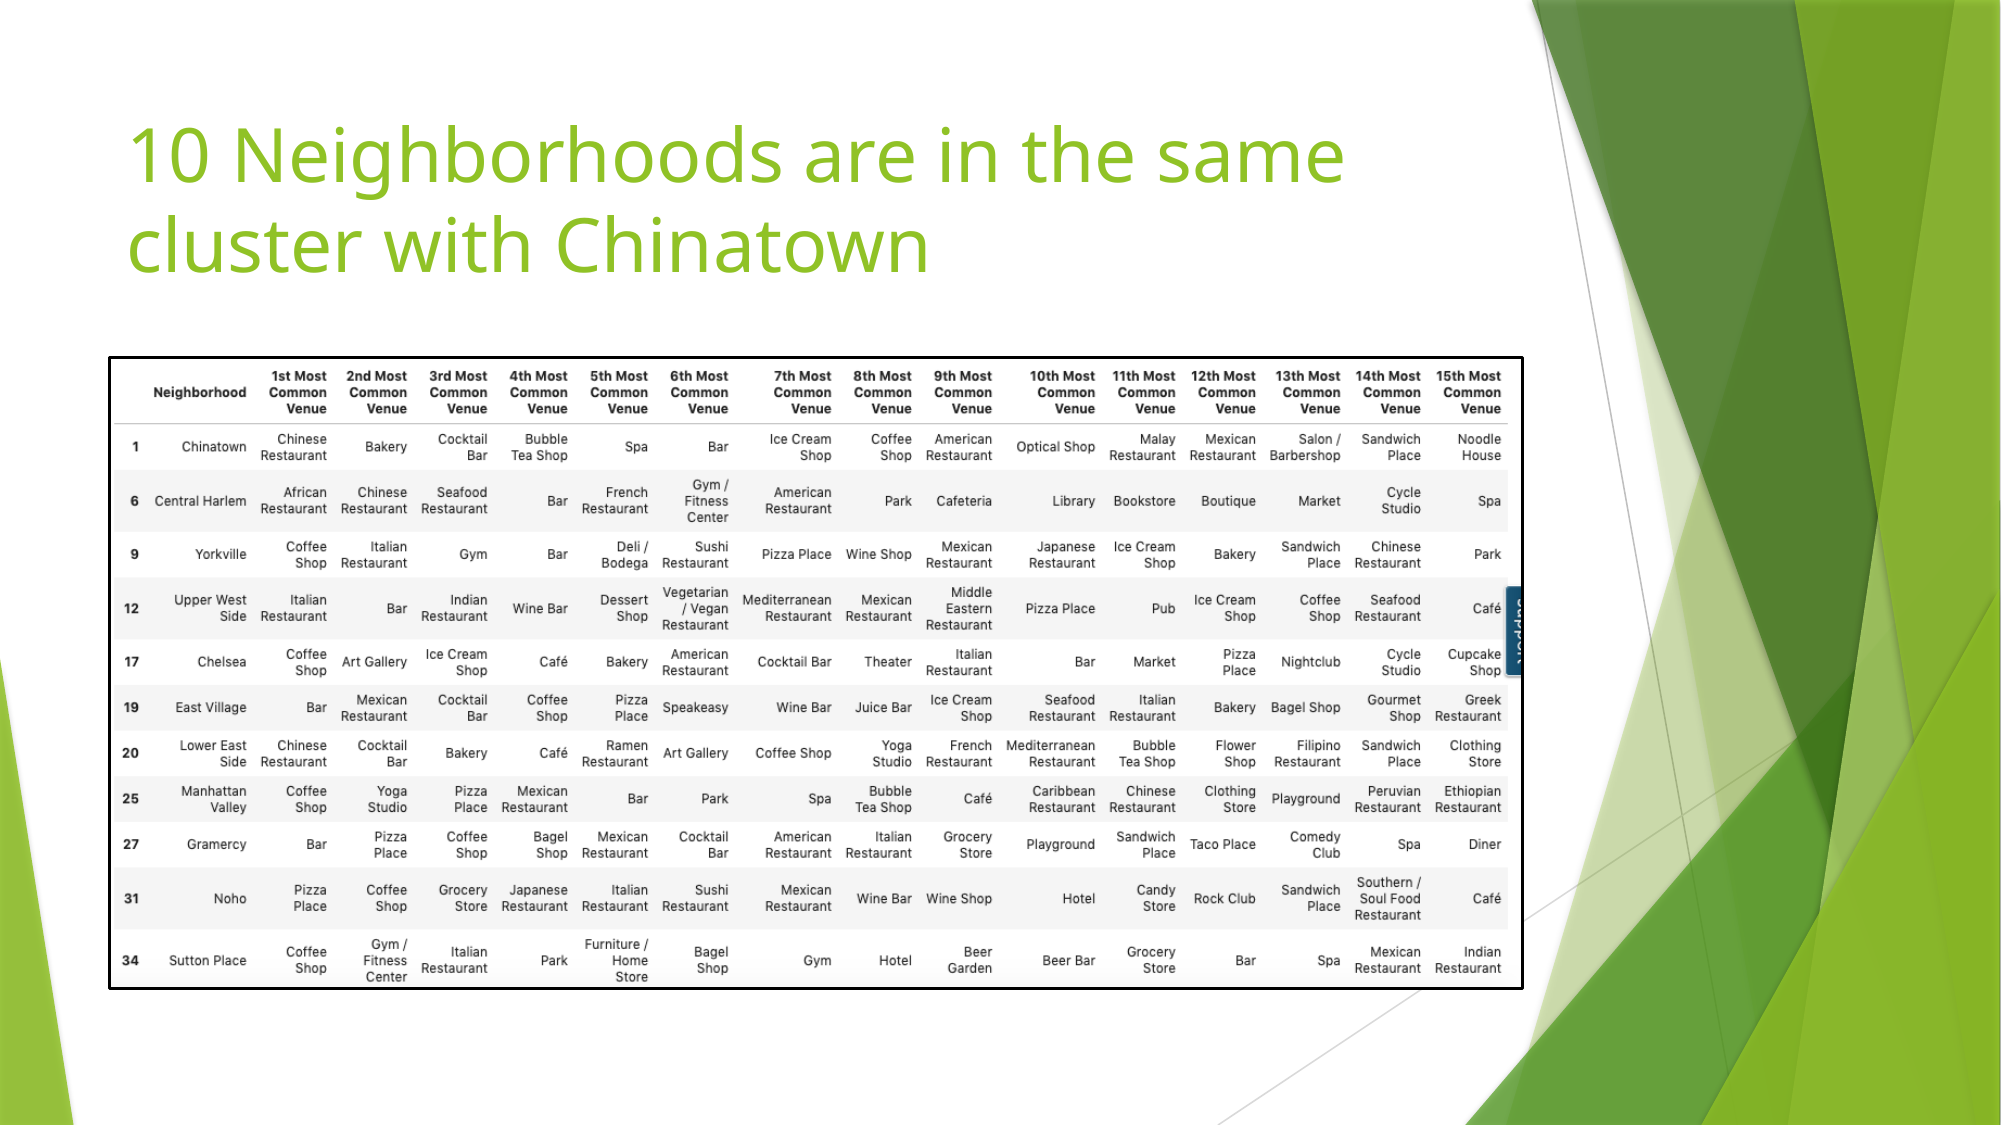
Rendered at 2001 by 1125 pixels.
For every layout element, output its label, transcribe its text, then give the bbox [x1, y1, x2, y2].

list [110, 358, 1522, 988]
title 10 Neighborhoods are in the same cluster with Chinatown [111, 99, 1522, 317]
